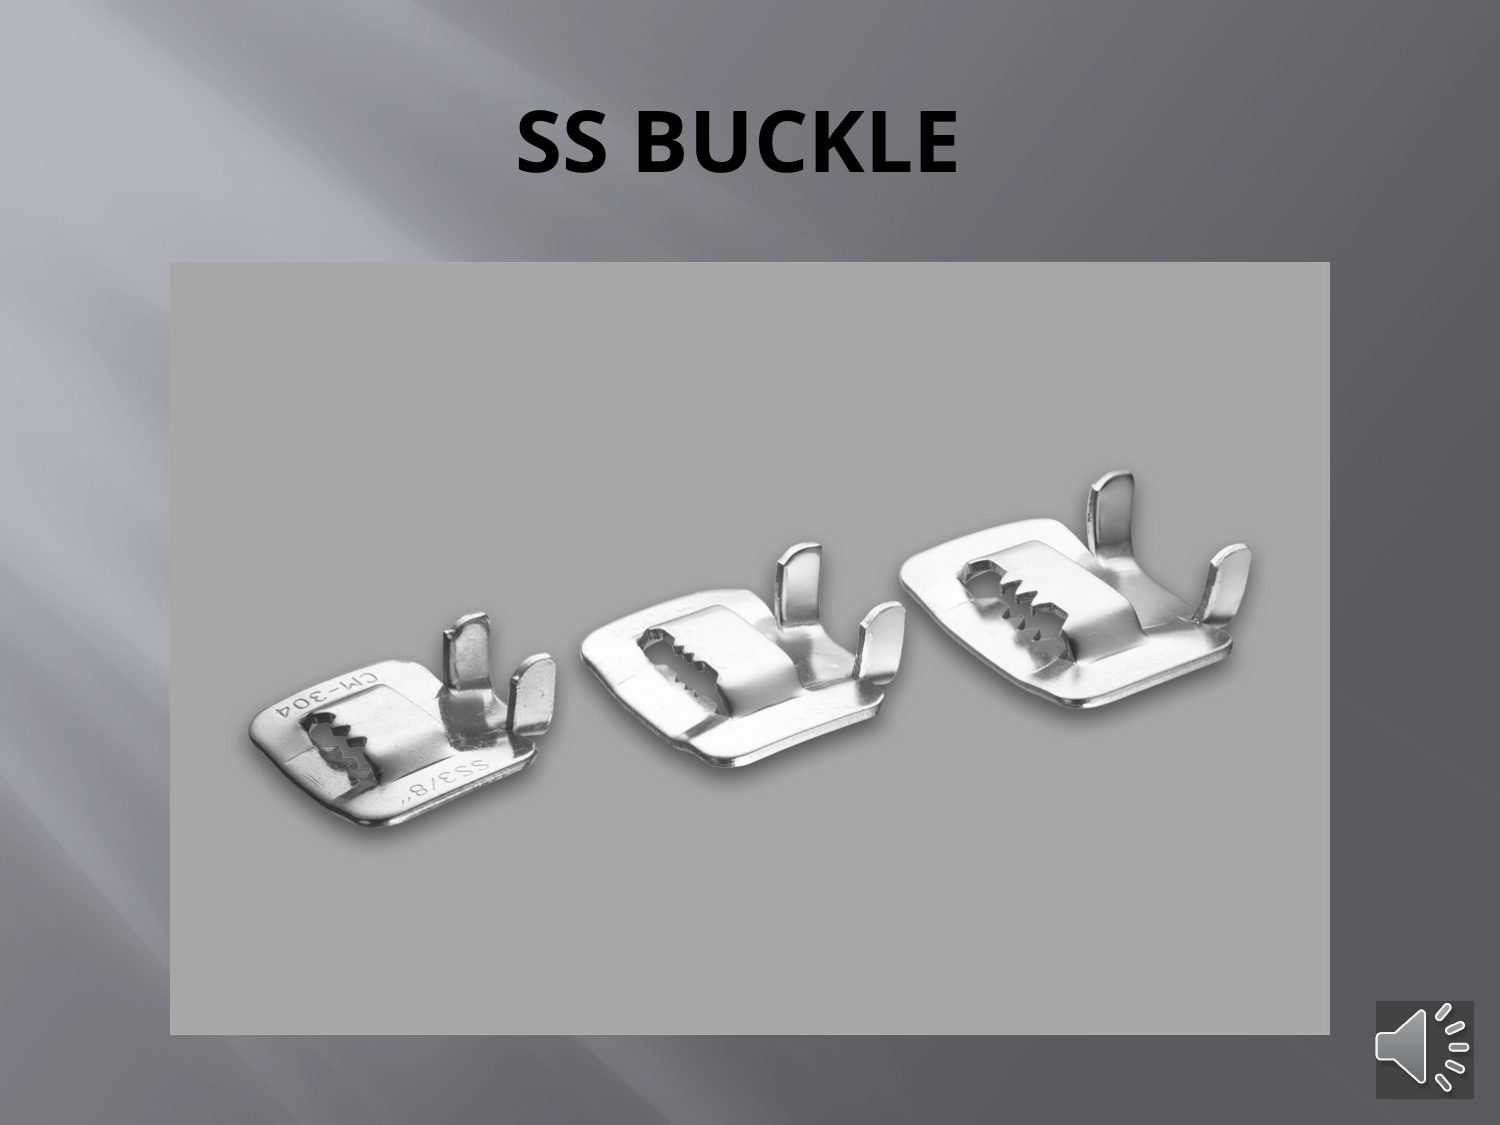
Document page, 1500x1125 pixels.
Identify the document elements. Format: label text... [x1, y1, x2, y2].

title SS BUCKLE [75, 45, 1425, 233]
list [170, 262, 1330, 1036]
picture [1374, 999, 1476, 1101]
